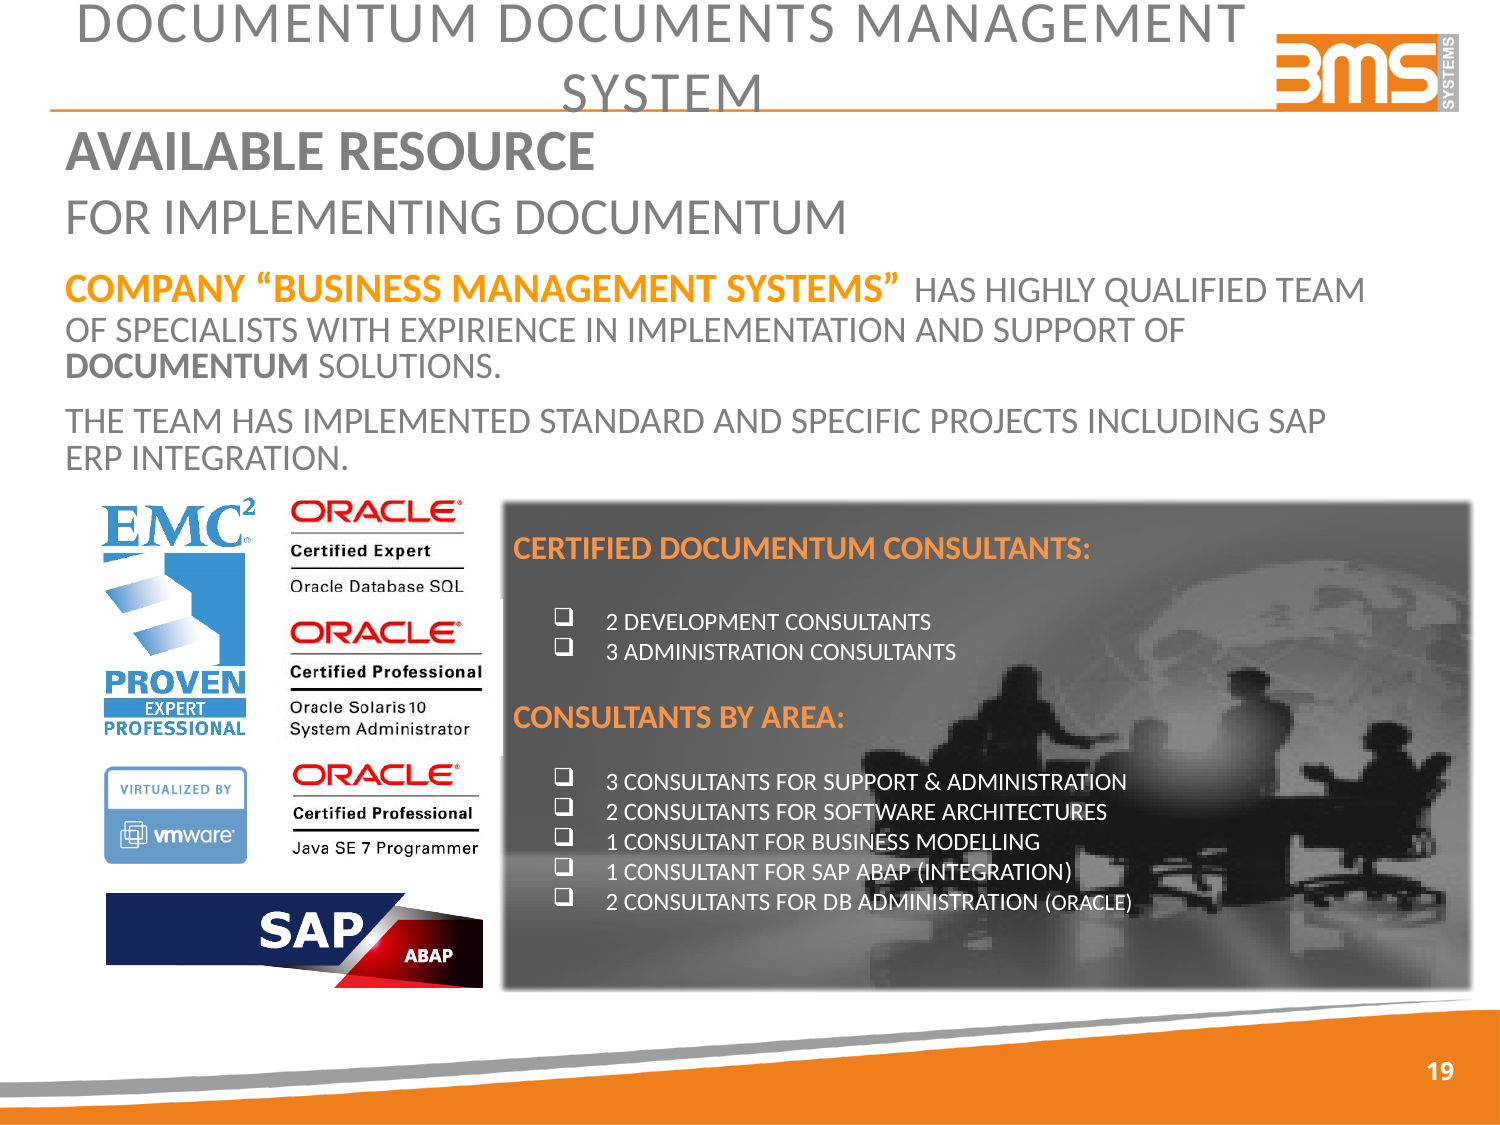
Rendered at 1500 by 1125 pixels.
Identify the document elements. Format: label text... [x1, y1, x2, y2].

picture [101, 497, 255, 735]
picture [104, 765, 247, 864]
text_box Documentum Documents Management System [27, 7, 1300, 100]
title AVAILABLE RESOURCE FOR IMPLEMENTING DOCUMENTUM [50, 119, 1400, 249]
list COMPANY “BUSINESS MANAGEMENT SYSTEMS” HAS HIGHLY QUALIFIED TEAM OF SPECIALISTS WITH EXPIRIENCE IN IMPLEMENTATION AND SUPPORT OF DOCUMENTUM SOLUTIONS. THE TEAM HAS IMPLEMENTED STANDARD AND SPECIFIC PROJECTS INCLUDING SAP ERP INTEGRATION. [50, 249, 1400, 557]
picture [105, 892, 483, 988]
picture [0, 999, 1500, 1125]
picture [267, 478, 1474, 993]
picture [49, 34, 1460, 113]
